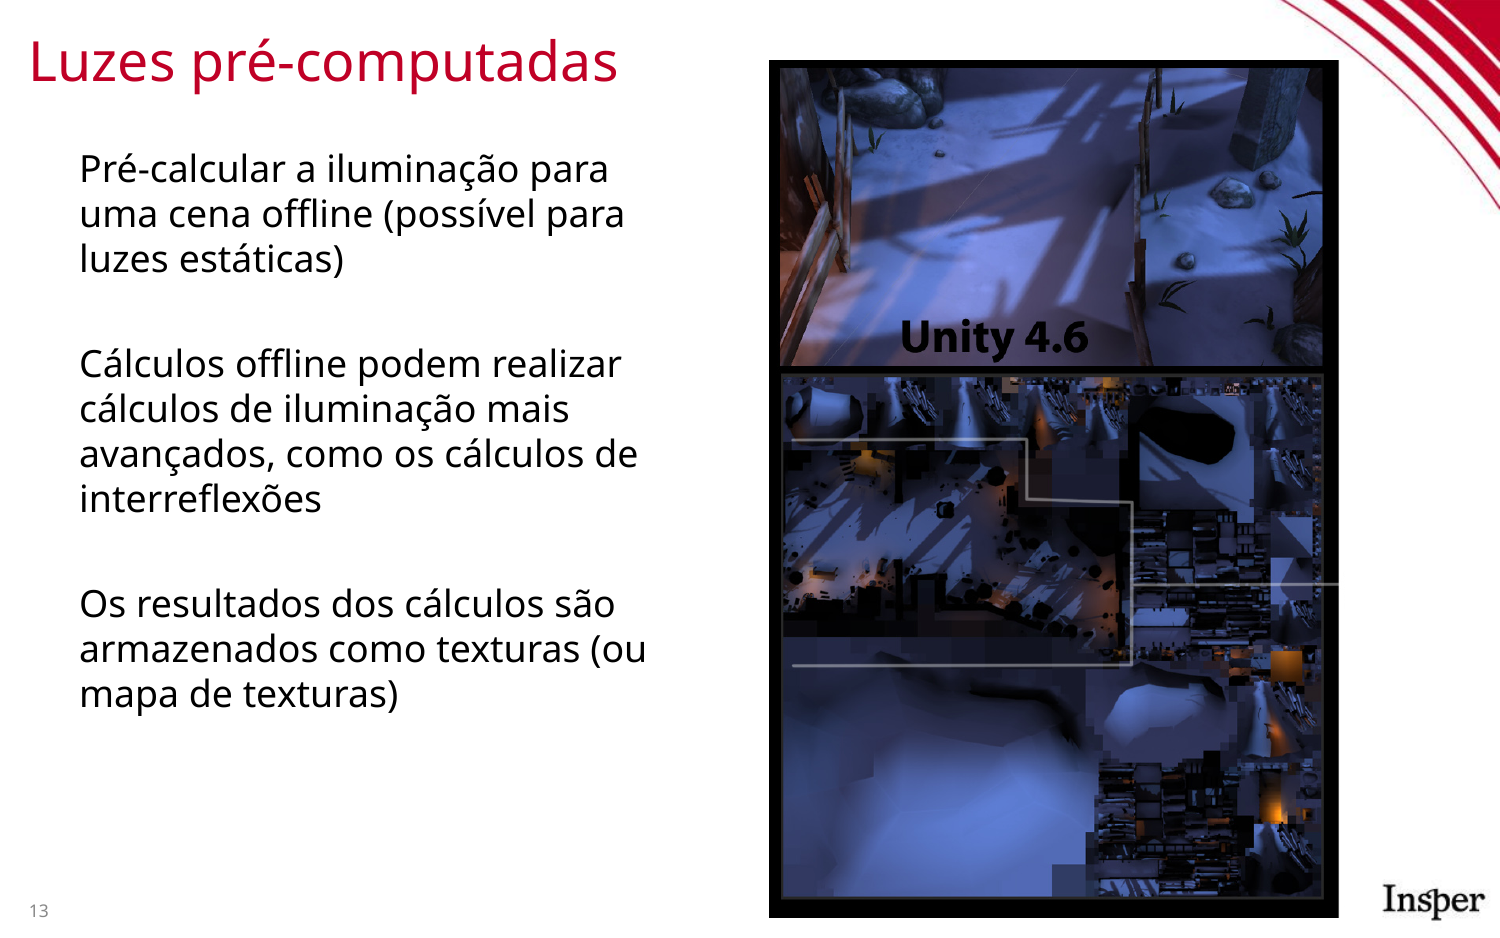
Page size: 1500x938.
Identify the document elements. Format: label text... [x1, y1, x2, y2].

slide_number 13 [0, 887, 78, 938]
picture [249, 0, 1500, 938]
title Luzes pré-computadas [13, 18, 1397, 104]
list Pré-calcular a iluminação para uma cena offline (possível para luzes estáticas) Cálculos offline podem realizar cálculos de iluminação mais avançados, como os cálculos de interreflexões Os resultados dos cálculos são armazenados como texturas (ou mapa de texturas) [64, 137, 699, 876]
